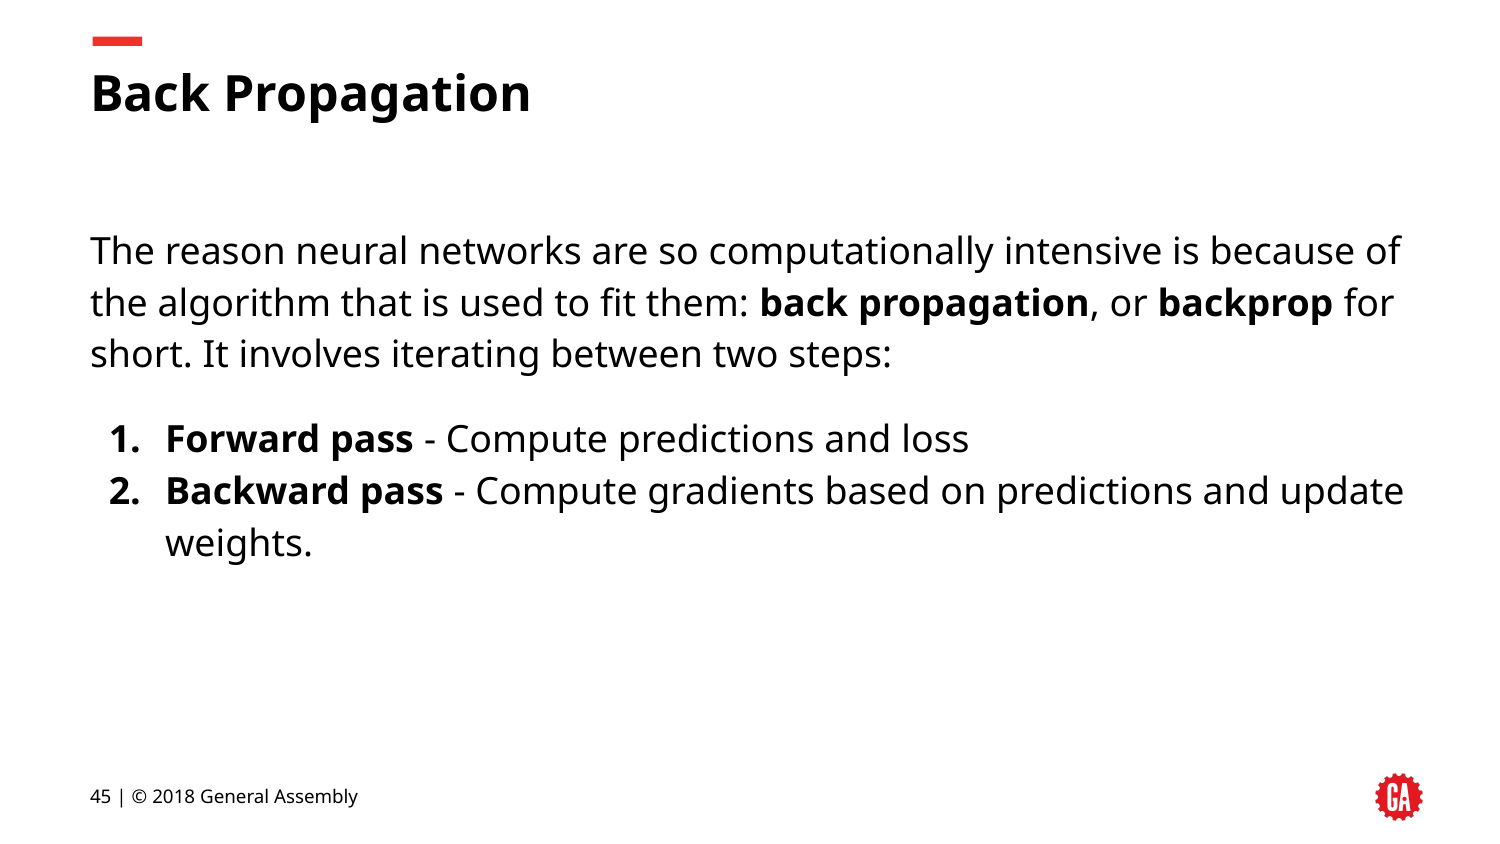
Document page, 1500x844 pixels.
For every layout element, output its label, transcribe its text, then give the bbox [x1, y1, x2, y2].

list The reason neural networks are so computationally intensive is because of the algorithm that is used to fit them: back propagation, or backprop for short. It involves iterating between two steps: Forward pass - Compute predictions and loss Backward pass - Compute gradients based on predictions and update weights. [75, 205, 1424, 688]
title Back Propagation [75, 46, 1473, 140]
slide_number 45 | © 2018 General Assembly [75, 764, 545, 830]
picture [1373, 771, 1425, 823]
